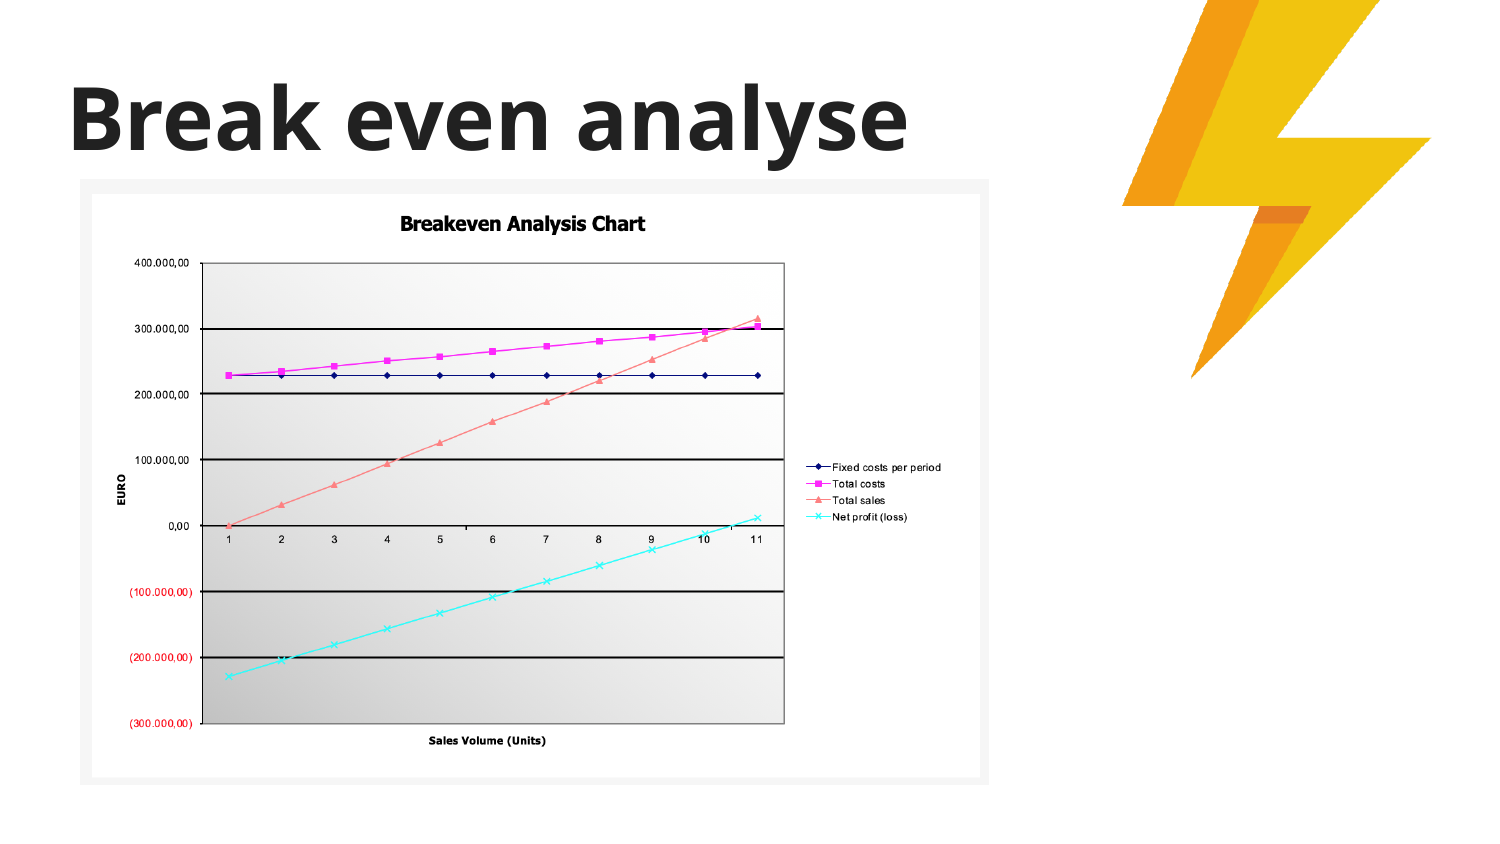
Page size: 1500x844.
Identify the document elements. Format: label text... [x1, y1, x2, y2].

picture [1086, 0, 1500, 413]
title Break even analyse [51, 48, 1081, 180]
picture [79, 179, 989, 785]
